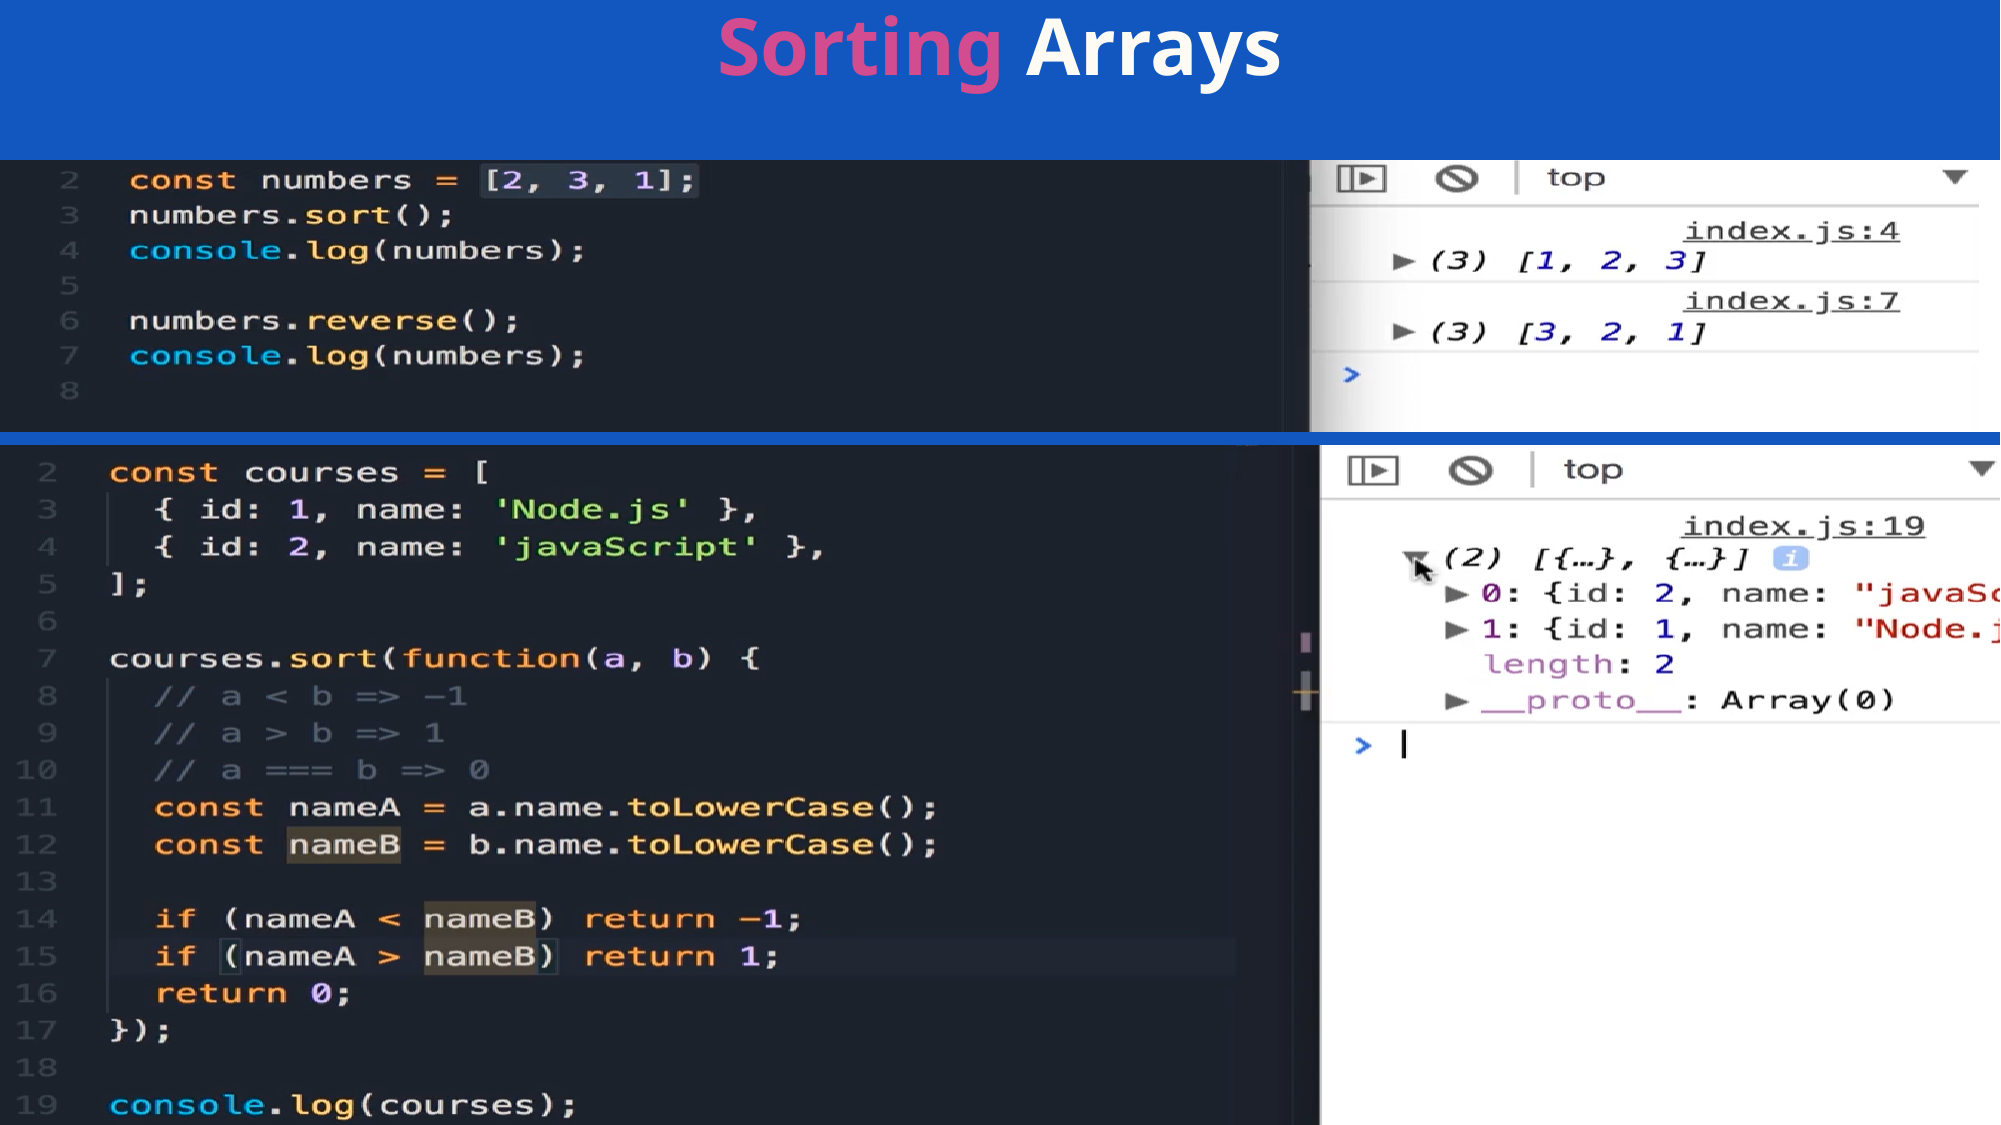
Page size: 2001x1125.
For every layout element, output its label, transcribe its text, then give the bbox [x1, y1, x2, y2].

title Sorting Arrays [137, 0, 1863, 101]
picture [0, 445, 2000, 1125]
picture [0, 160, 2000, 432]
